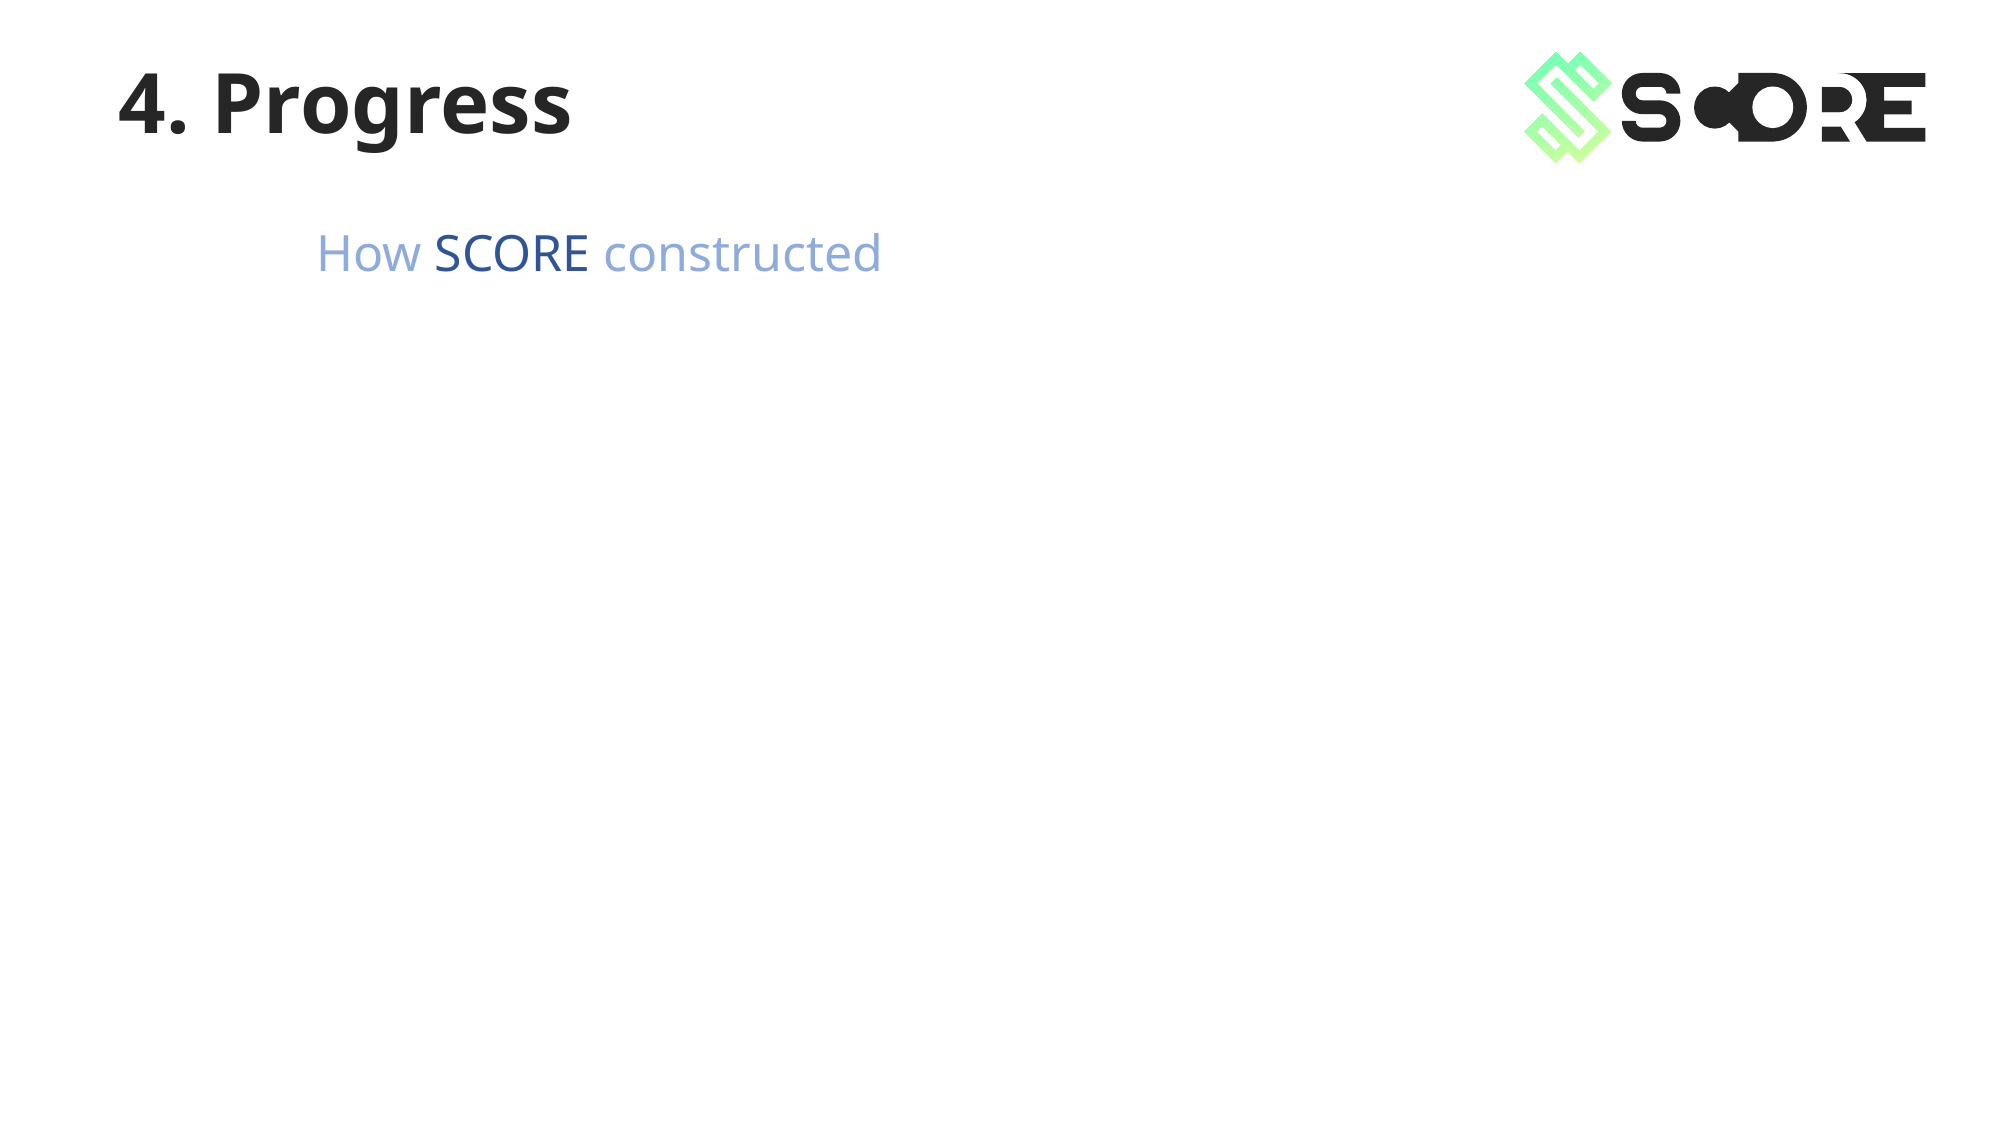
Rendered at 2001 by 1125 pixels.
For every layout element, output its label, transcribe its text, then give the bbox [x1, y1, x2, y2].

text_box [1523, 50, 1613, 139]
text_box [1823, 128, 1849, 143]
text_box [1522, 76, 1613, 165]
text_box [1693, 85, 1737, 130]
text_box [1751, 85, 1795, 130]
text_box [1806, 71, 1865, 143]
text_box 4. Progress [103, 43, 588, 158]
text_box How SCORE constructed [301, 213, 907, 289]
text_box [1837, 72, 1927, 143]
text_box [1729, 71, 1806, 143]
text_box [1620, 71, 1682, 143]
text_box [1823, 88, 1851, 111]
